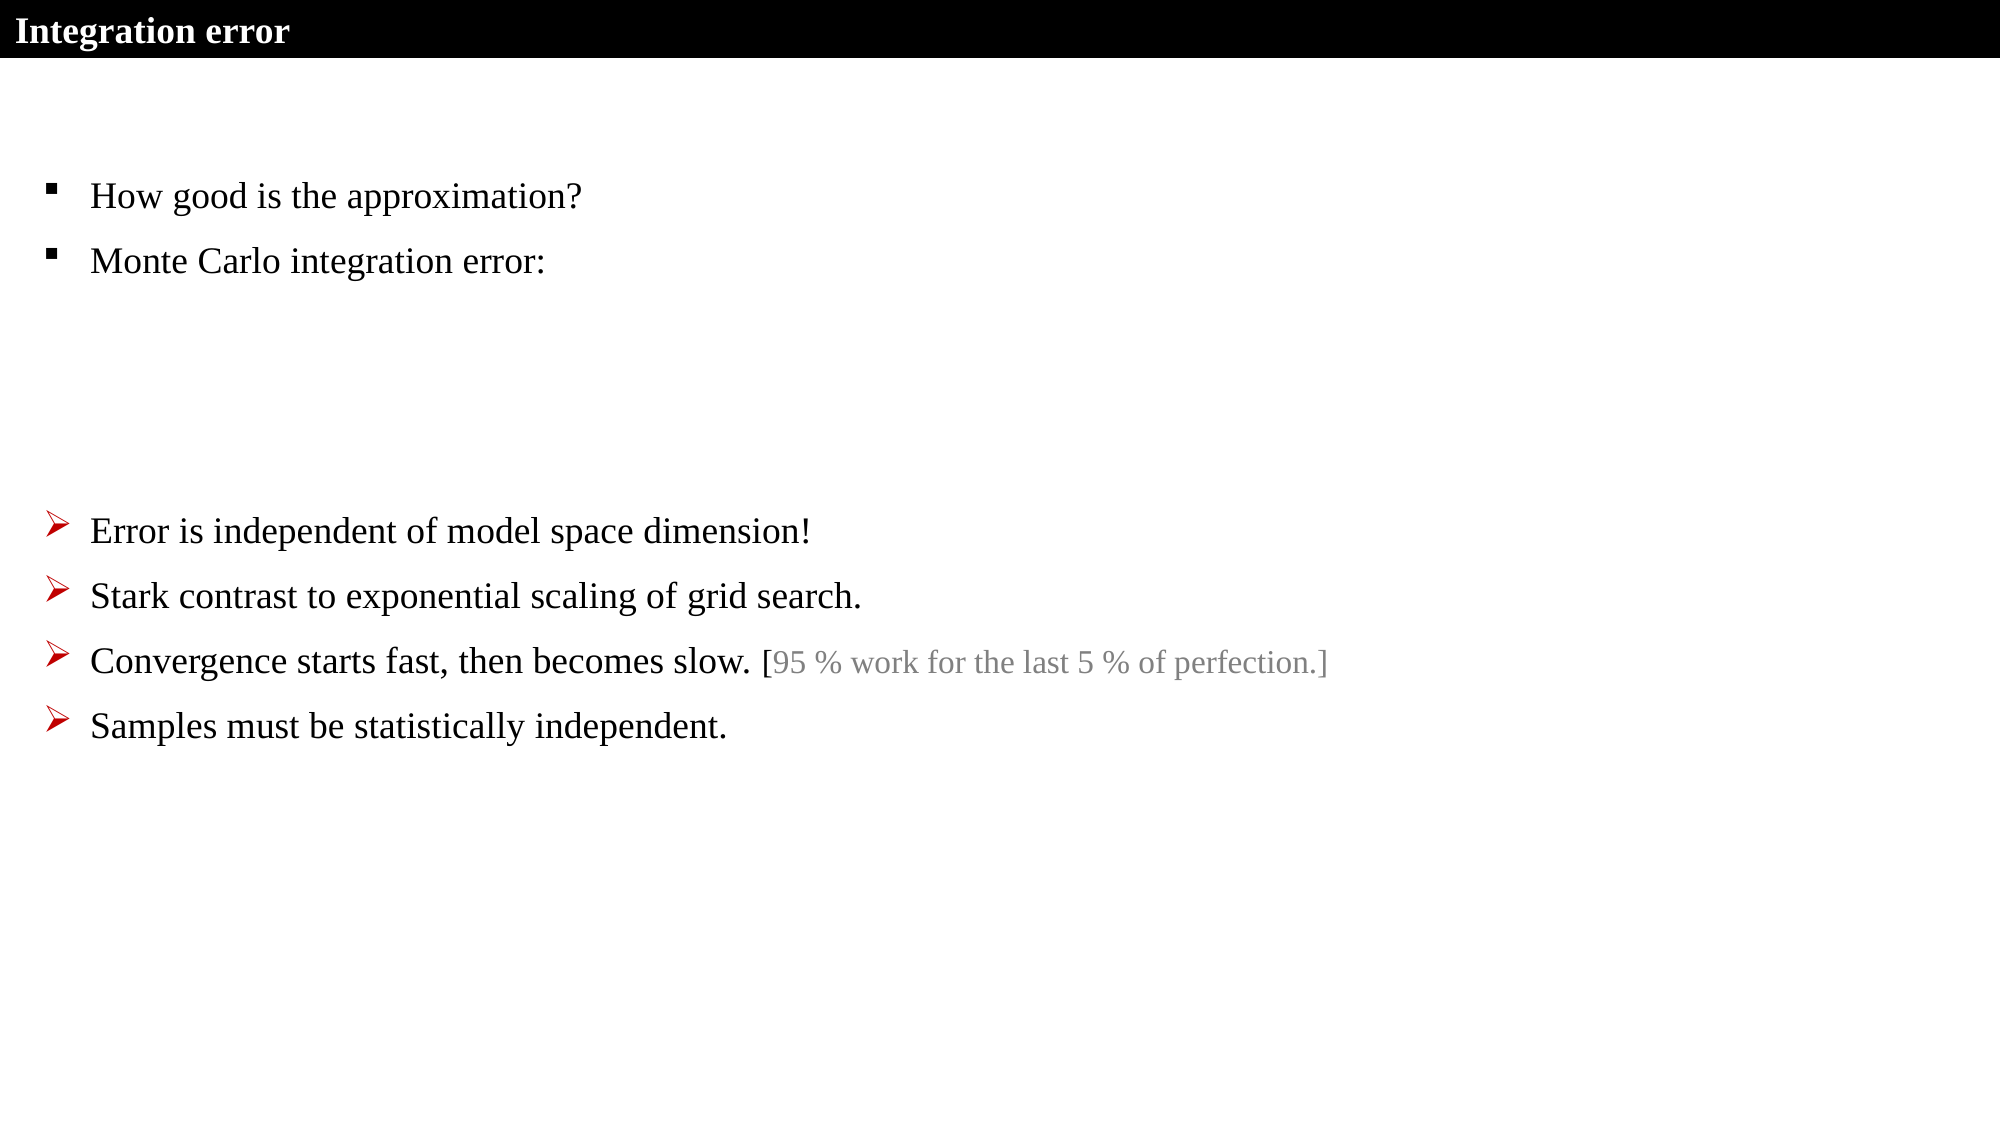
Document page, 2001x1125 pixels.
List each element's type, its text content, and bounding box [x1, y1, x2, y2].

text_box Integration error [0, 0, 2000, 58]
